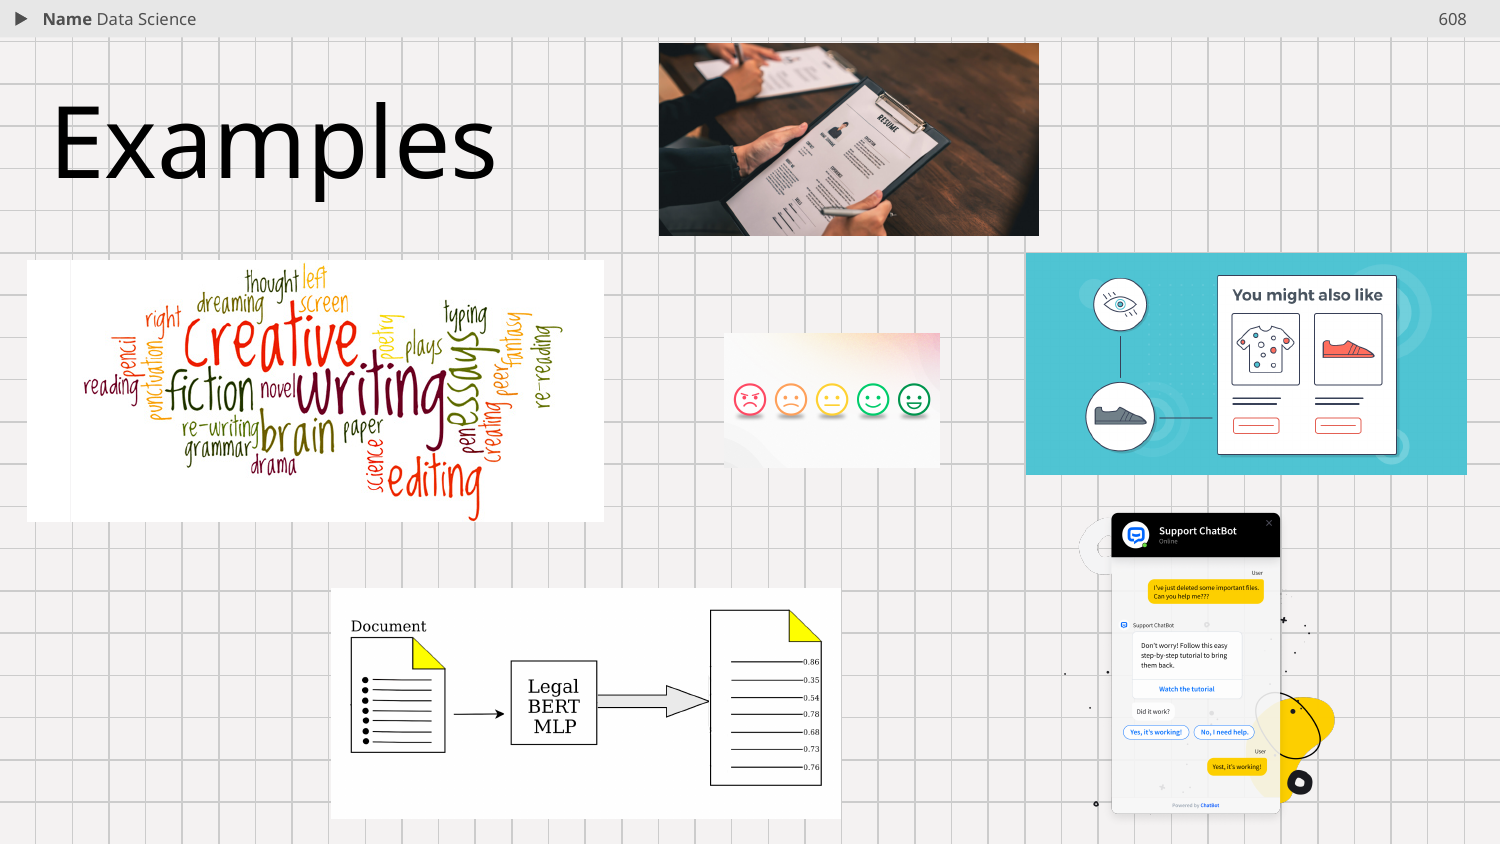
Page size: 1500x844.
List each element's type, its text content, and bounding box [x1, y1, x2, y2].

picture [1061, 505, 1348, 826]
title Examples [371, 76, 1027, 248]
list Name Data Science [27, 0, 371, 259]
picture [331, 588, 842, 820]
picture [659, 43, 1039, 236]
list 608 [1231, 0, 1482, 499]
picture [27, 260, 604, 523]
picture [724, 333, 940, 468]
picture [1026, 253, 1467, 476]
